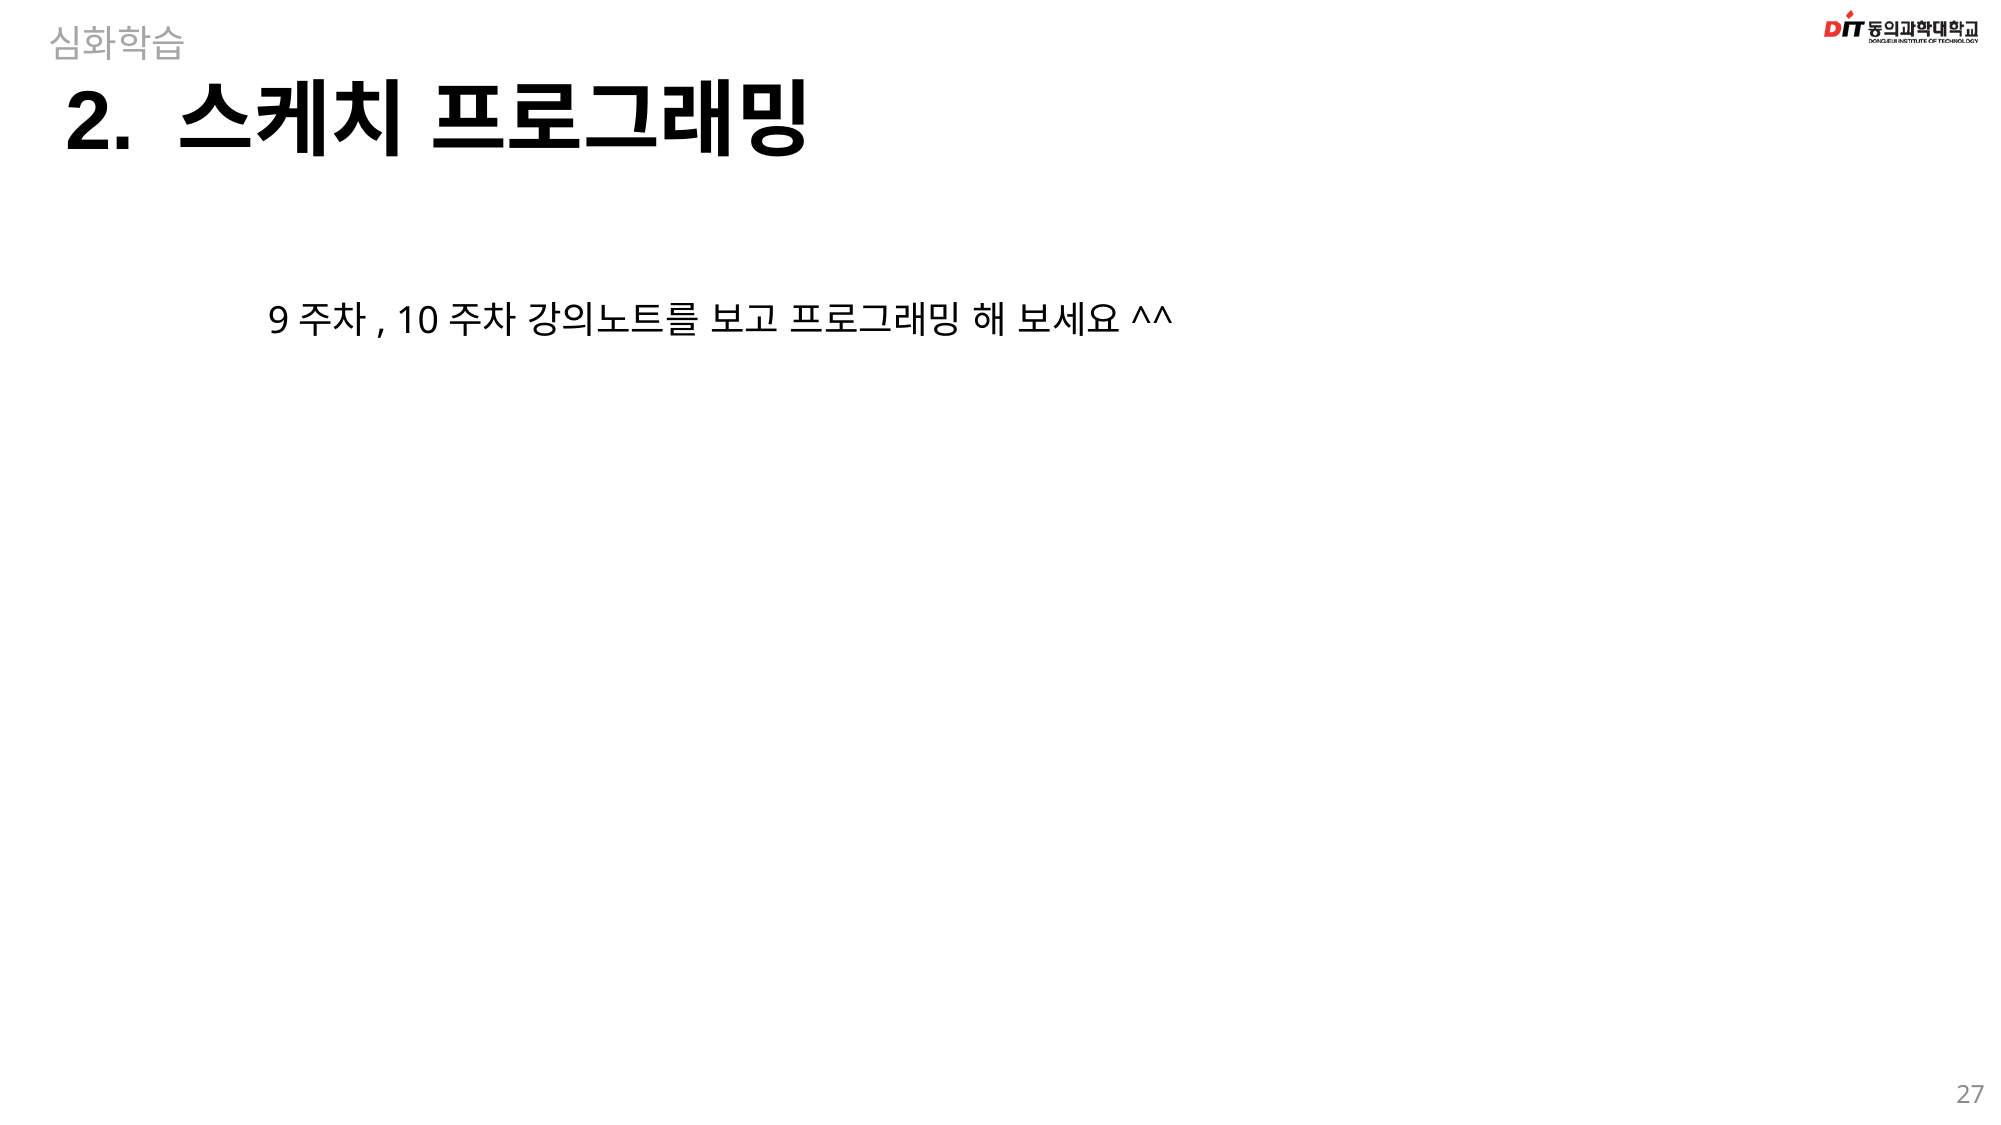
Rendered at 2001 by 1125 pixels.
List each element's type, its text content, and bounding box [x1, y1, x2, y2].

text_box 2. 스케치 프로그래밍 [50, 70, 1344, 181]
text_box 9주차, 10주차 강의노트를 보고 프로그래밍 해 보세요^^ [253, 289, 1189, 349]
slide_number 27 [1931, 1065, 2000, 1125]
picture [1824, 10, 1978, 43]
text_box 심화학습 [33, 13, 202, 73]
